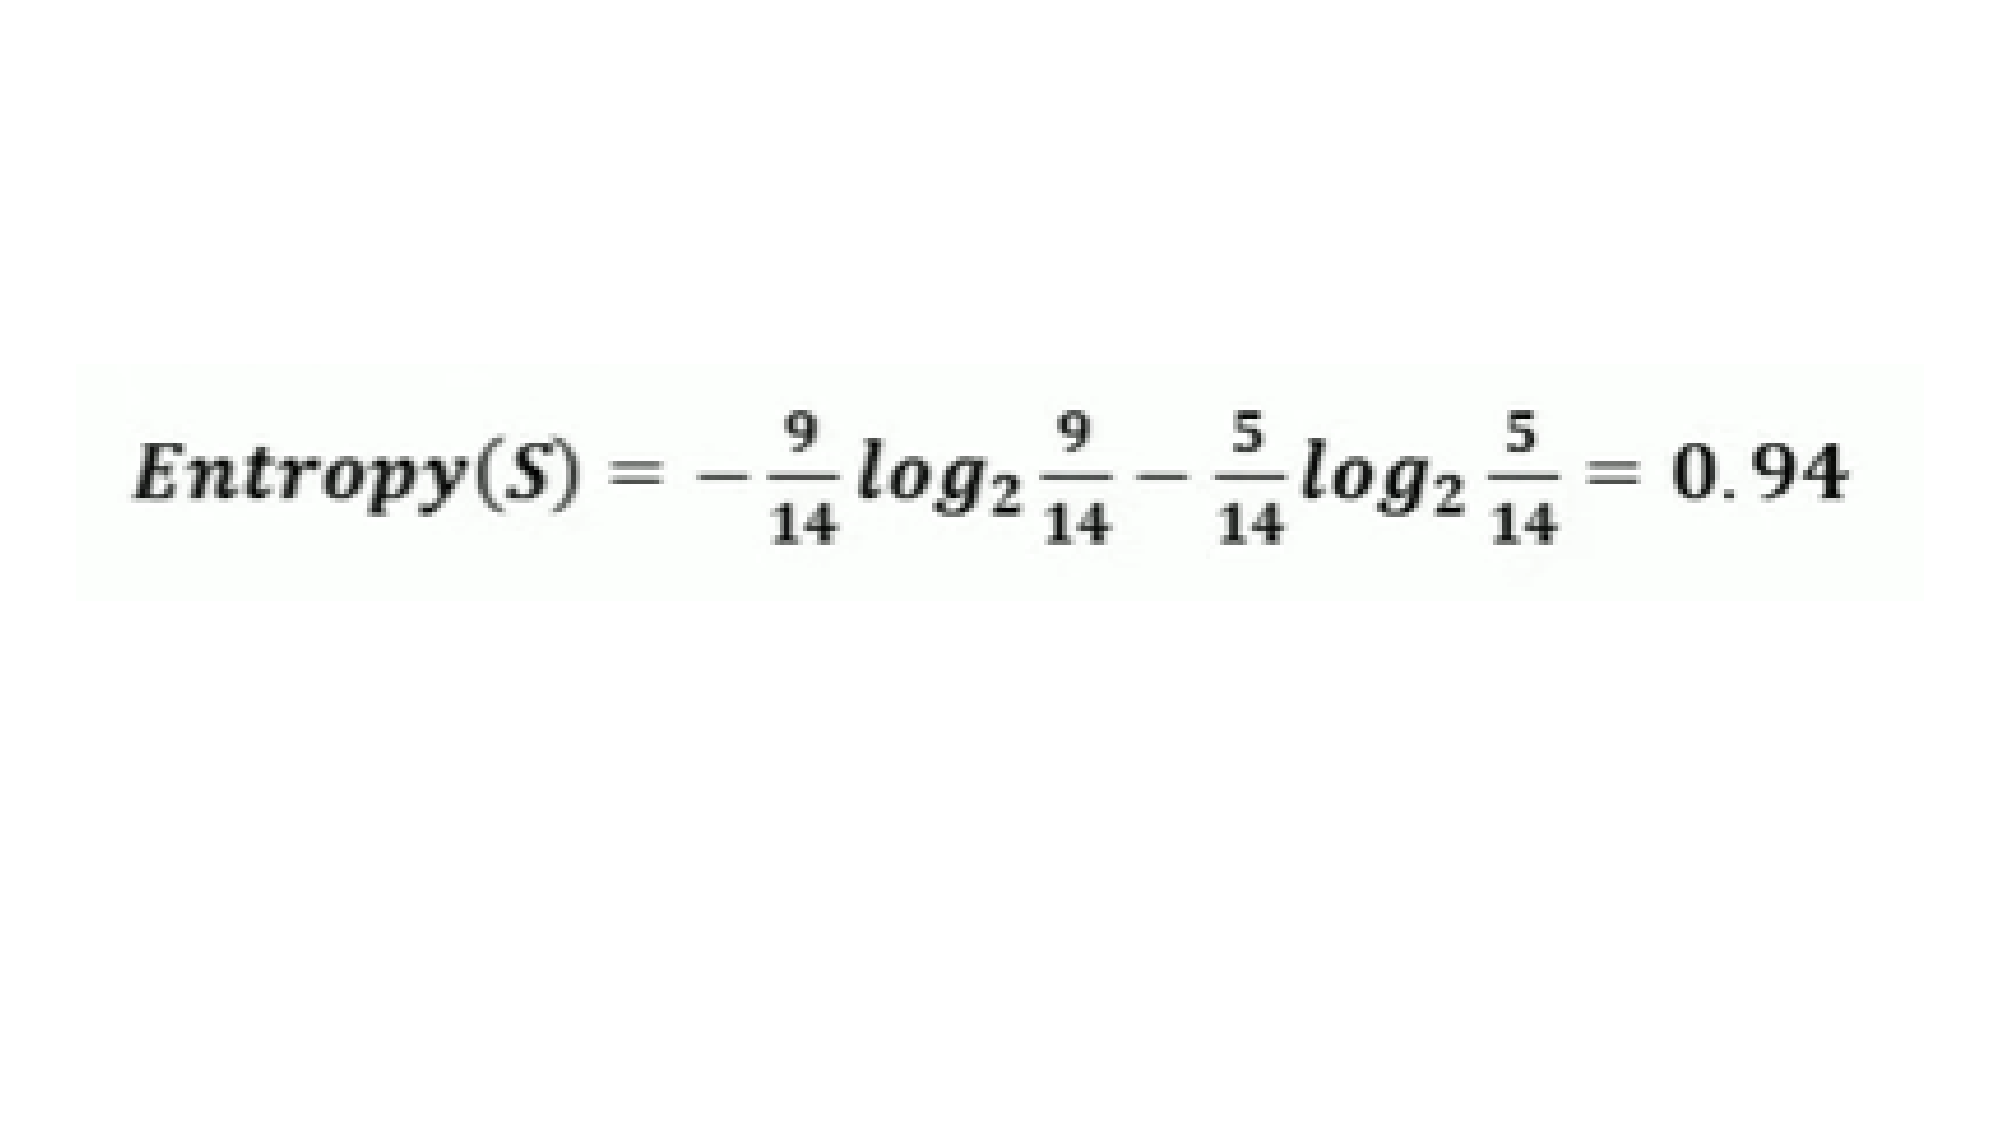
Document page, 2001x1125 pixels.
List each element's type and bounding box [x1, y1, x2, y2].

picture [76, 364, 1924, 601]
